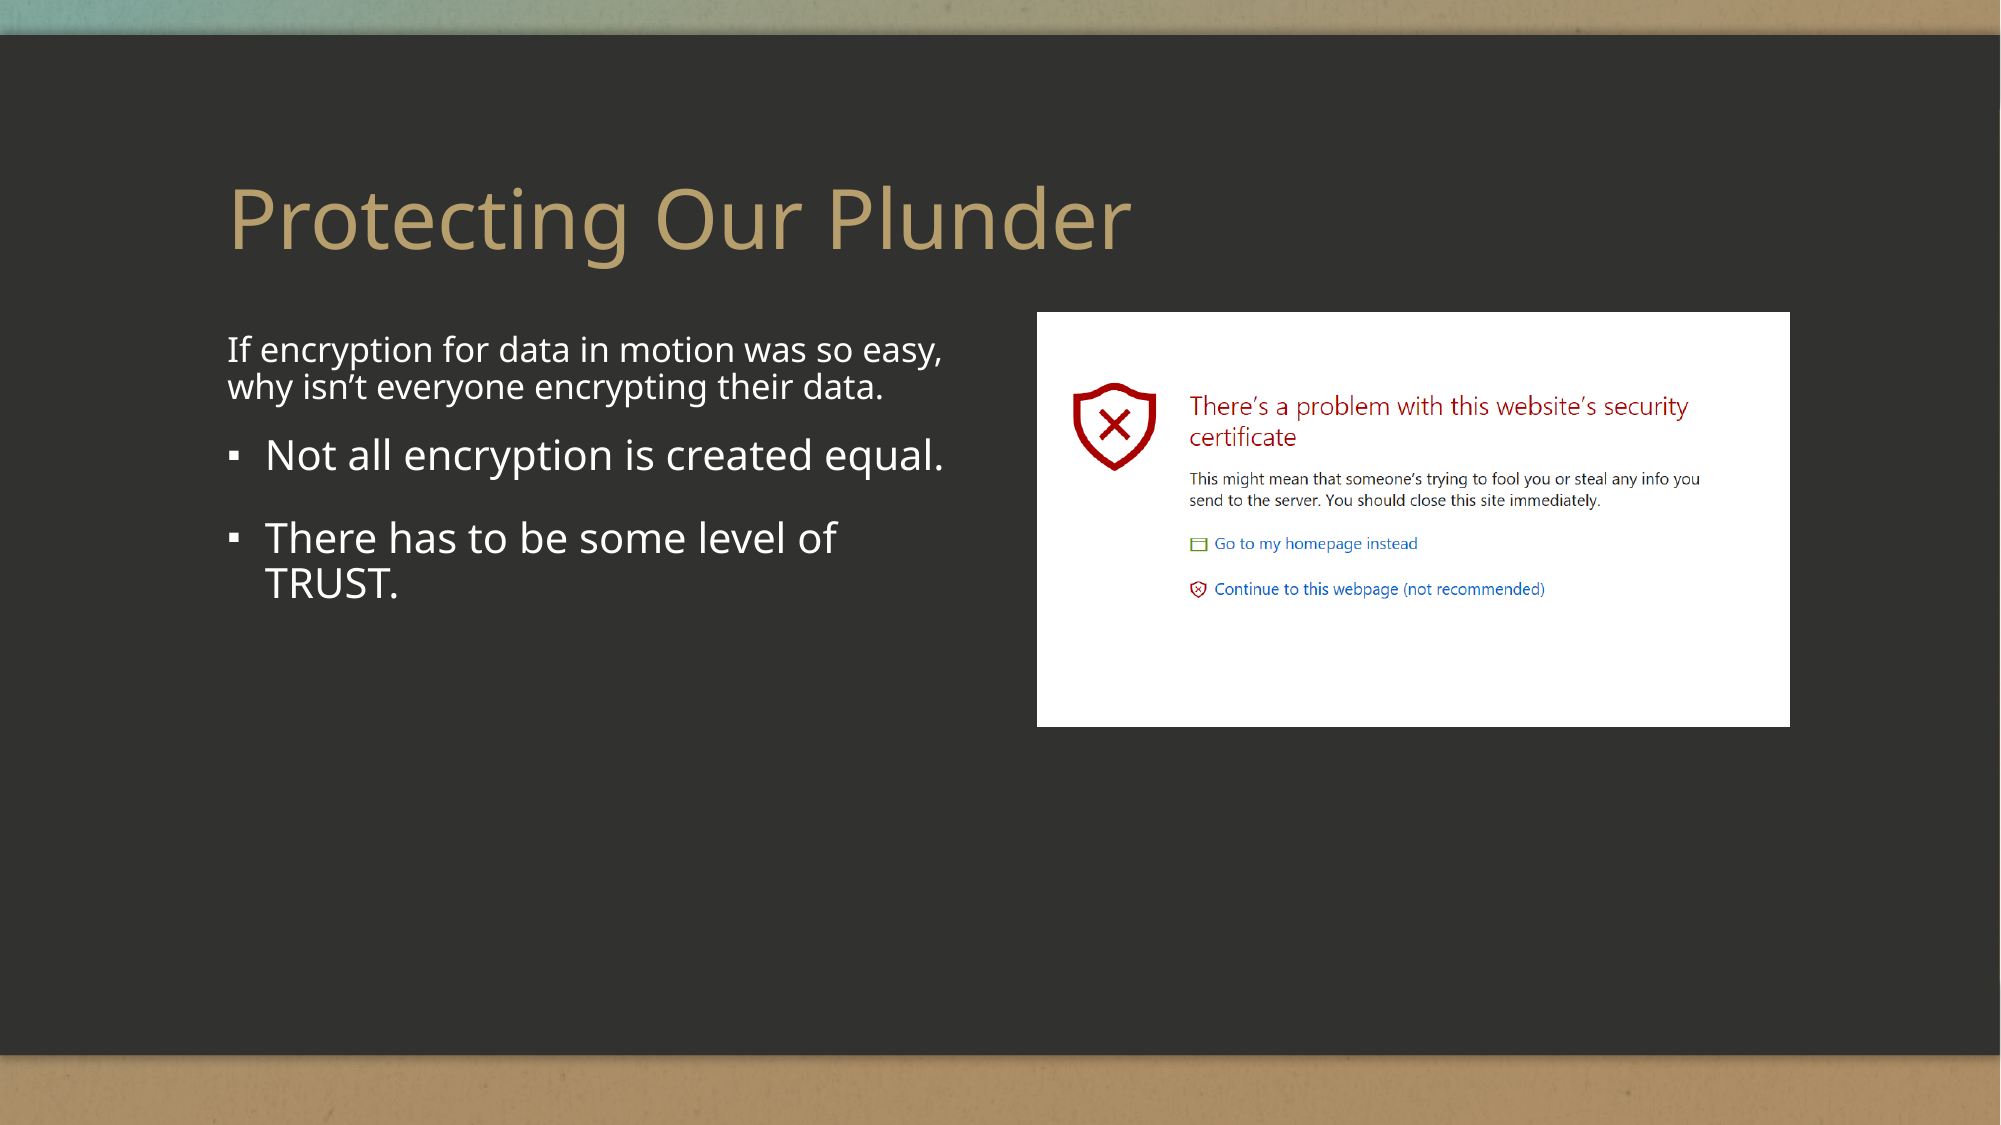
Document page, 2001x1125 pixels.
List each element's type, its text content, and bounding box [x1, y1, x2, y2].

list If encryption for data in motion was so easy, why isn’t everyone encrypting their data. [212, 312, 963, 427]
list Not all encryption is created equal. There has to be some level of TRUST. [212, 427, 963, 1013]
picture [0, 0, 2001, 1125]
picture [1037, 312, 1790, 727]
title Protecting Our Plunder [212, 68, 1788, 275]
